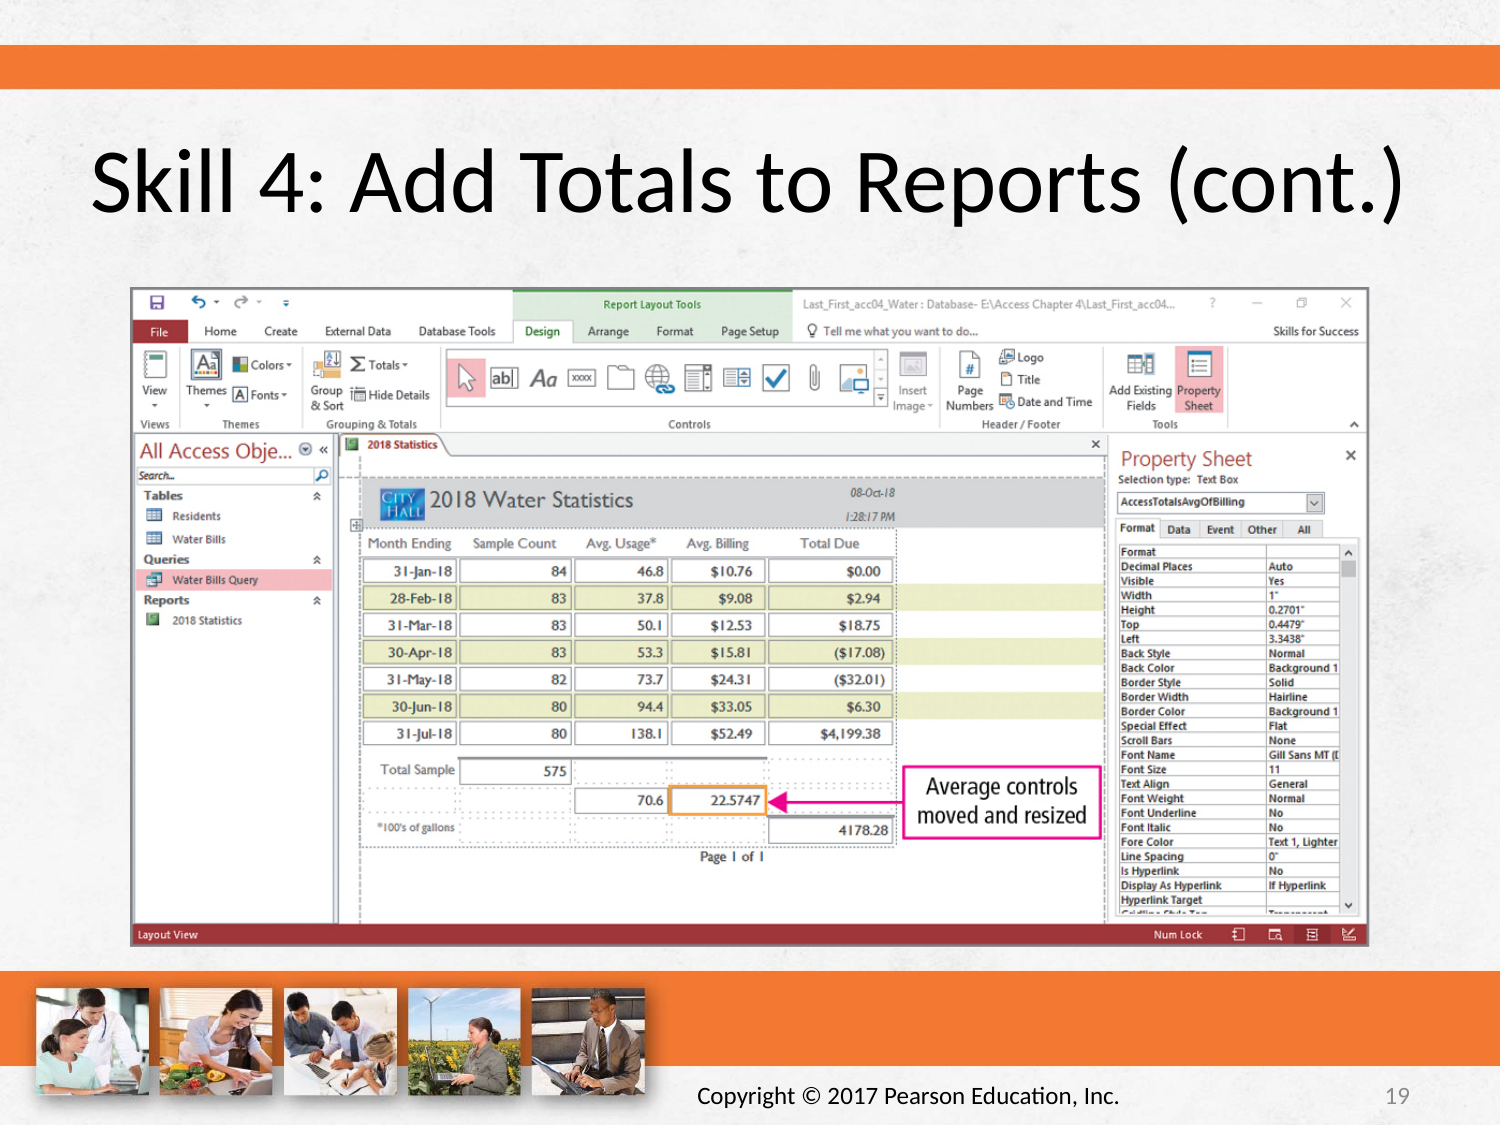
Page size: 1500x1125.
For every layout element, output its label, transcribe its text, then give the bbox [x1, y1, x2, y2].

footer Copyright © 2017 Pearson Education, Inc. [649, 1065, 1074, 1125]
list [130, 287, 1370, 948]
picture [0, 0, 1500, 1125]
title Skill 4: Add Totals to Reports (cont.) [74, 112, 1426, 276]
slide_number 19 [1074, 1065, 1425, 1125]
